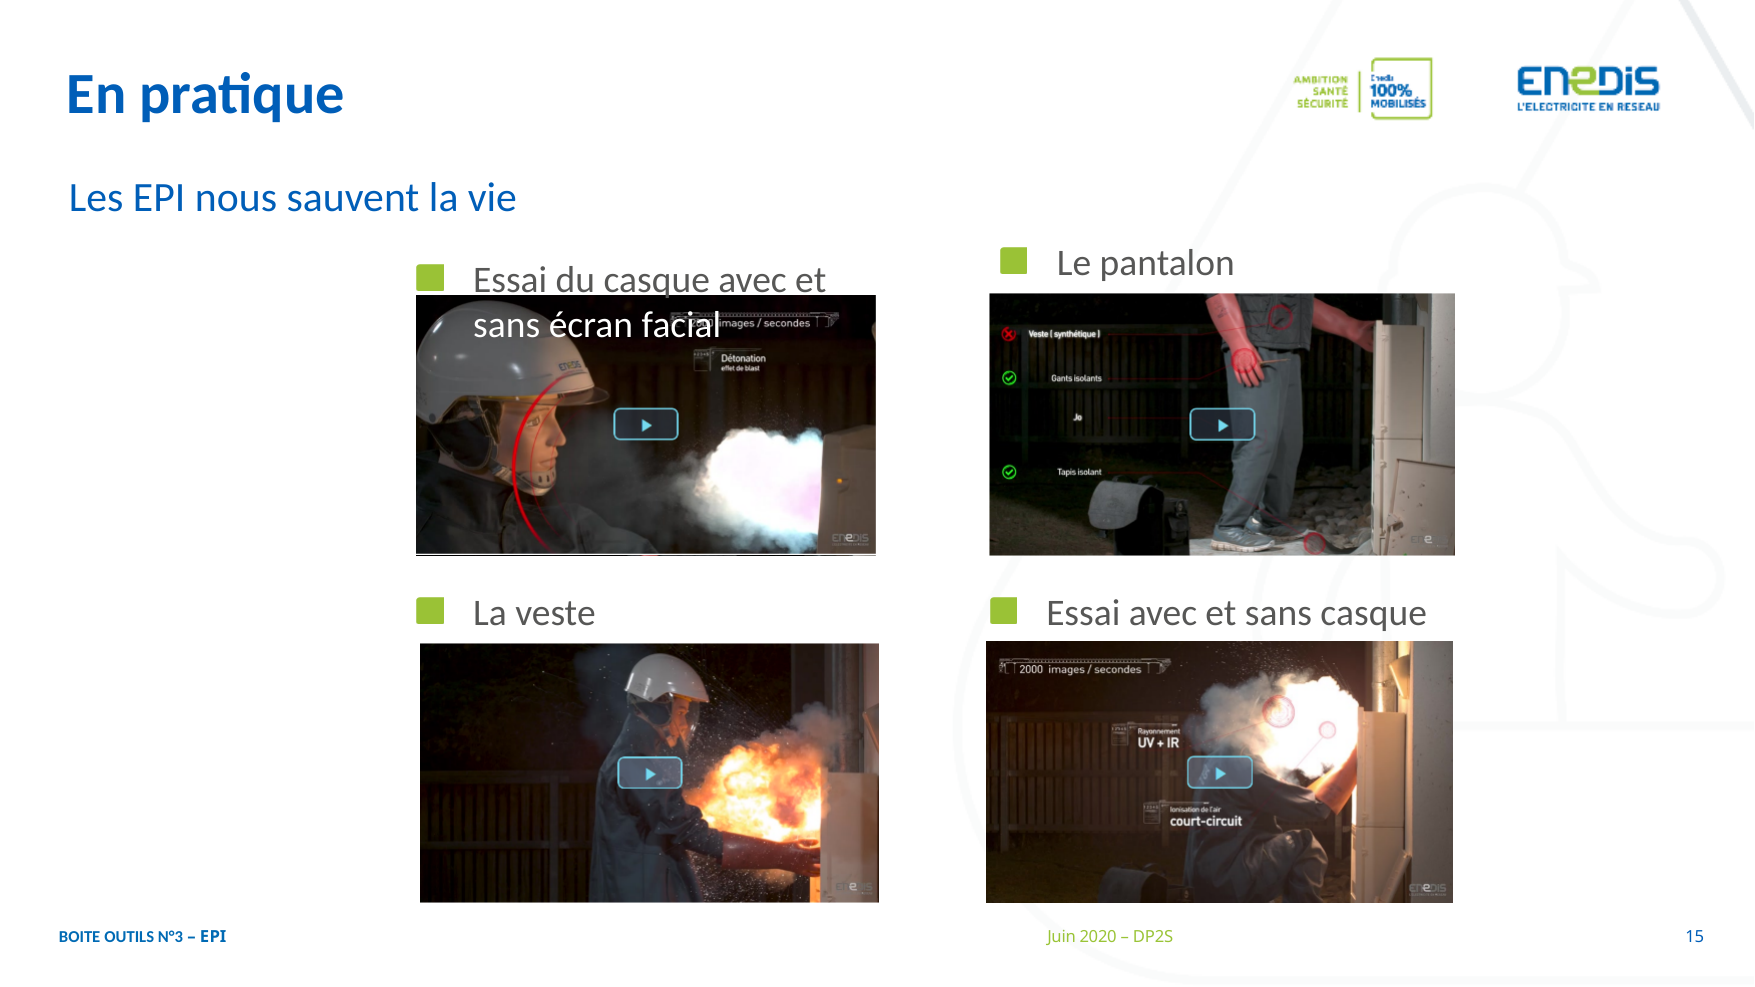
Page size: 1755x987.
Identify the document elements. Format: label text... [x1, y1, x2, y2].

text_box Le pantalon [985, 230, 1527, 291]
text_box Les EPI nous sauvent la vie [54, 168, 1692, 281]
text_box Essai avec et sans casque [975, 580, 1527, 641]
picture [1, 0, 1754, 986]
text_box En pratique [52, 55, 1015, 119]
text_box La veste [402, 580, 879, 641]
text_box Essai du casque avec et sans écran facial [402, 247, 879, 353]
